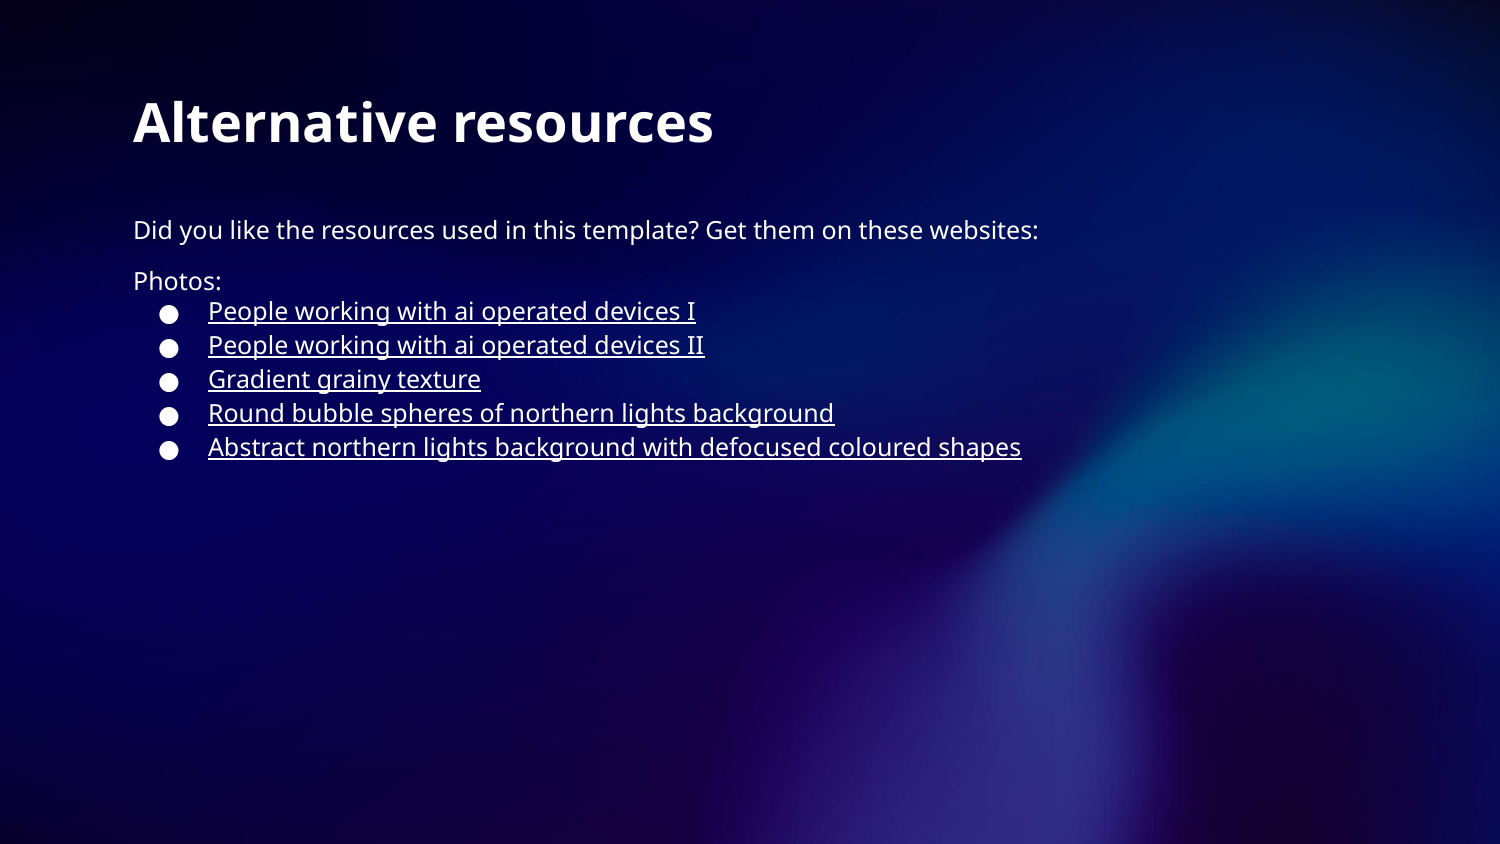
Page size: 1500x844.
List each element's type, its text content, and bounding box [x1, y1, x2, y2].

picture [0, 0, 1500, 844]
list Did you like the resources used in this template? Get them on these websites: Photos: People working with ai operated devices I People working with ai operated devices II Gradient grainy texture Round bubble spheres of northern lights background Abstract northern lights background with defocused coloured shapes [118, 199, 1382, 760]
title Alternative resources [118, 72, 1382, 167]
